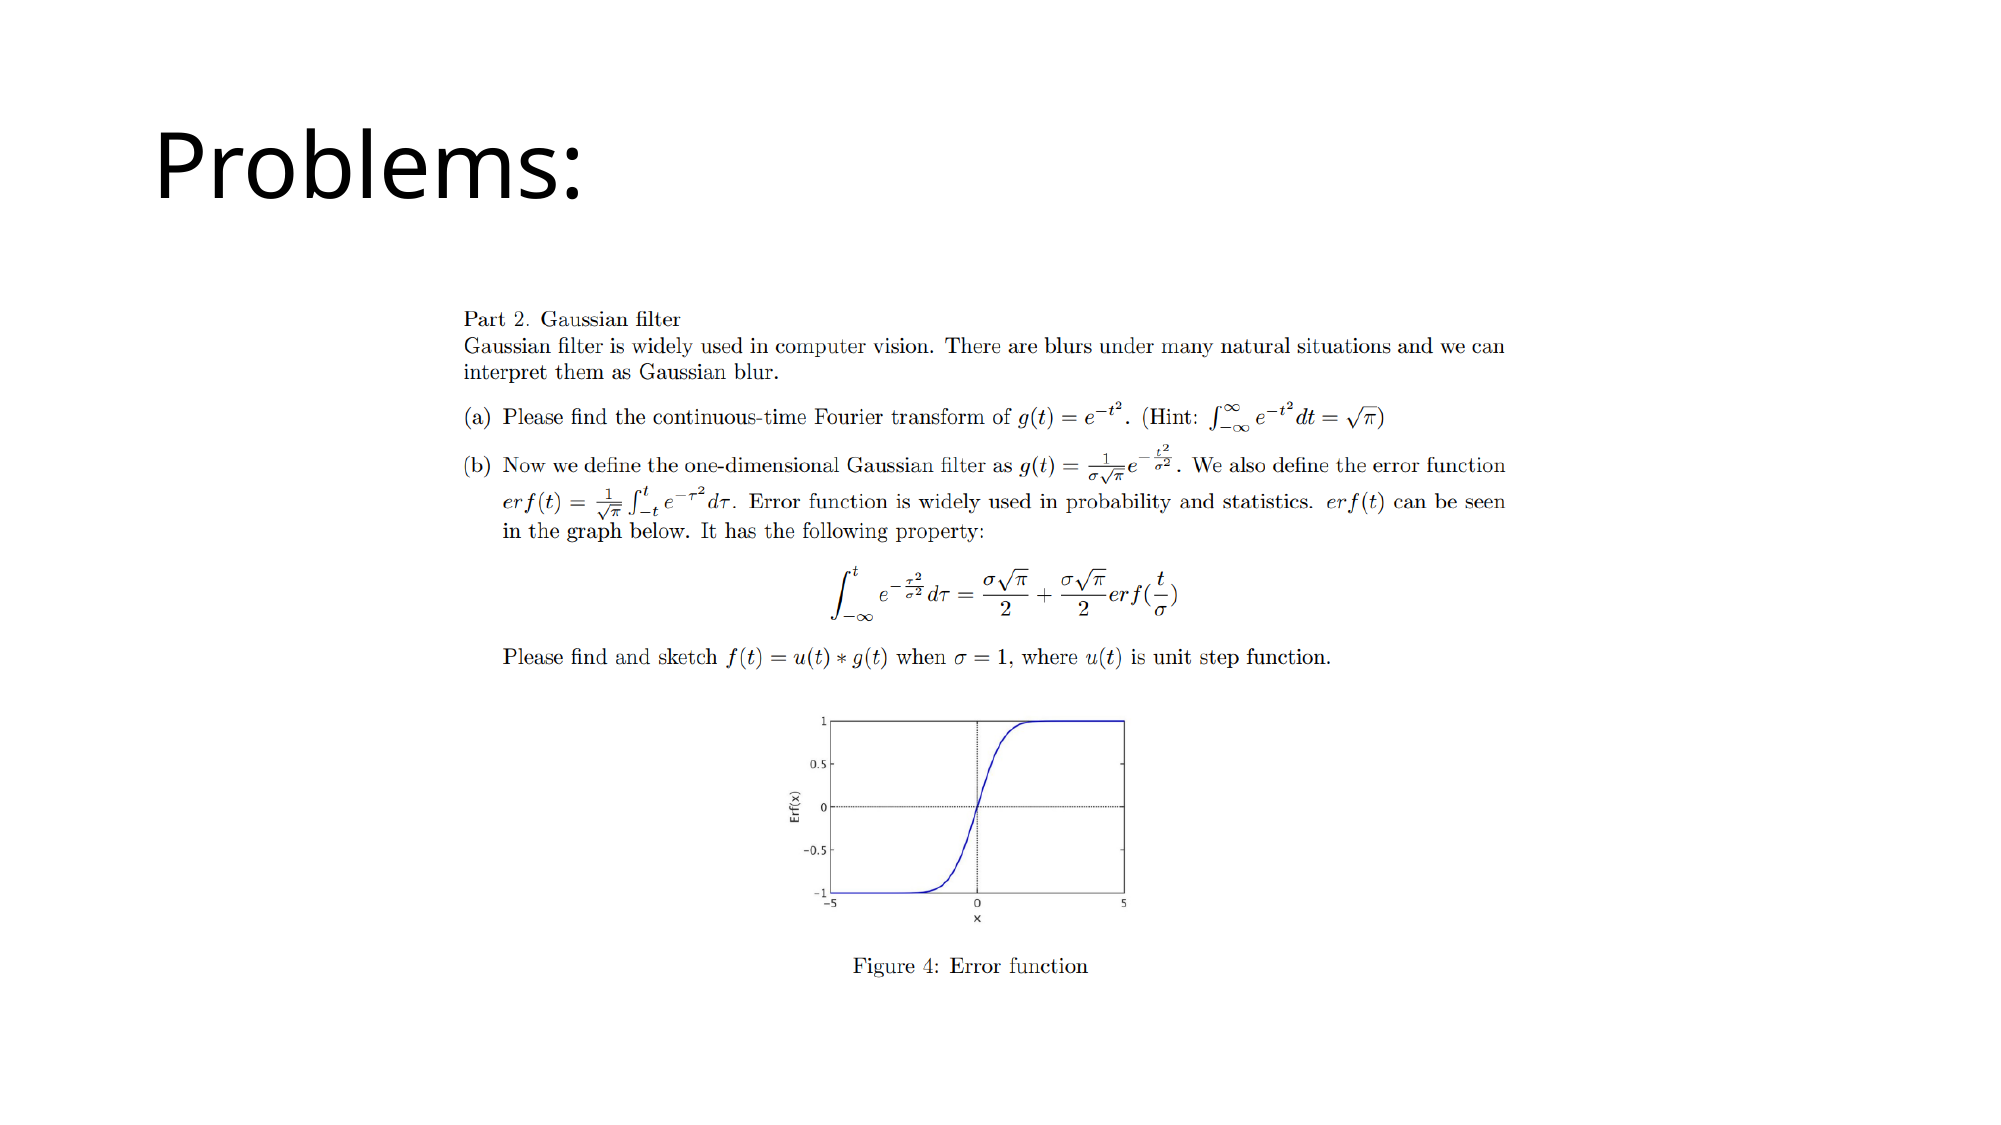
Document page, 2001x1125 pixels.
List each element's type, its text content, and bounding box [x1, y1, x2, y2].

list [421, 299, 1579, 1014]
title Problems: [137, 59, 1863, 278]
